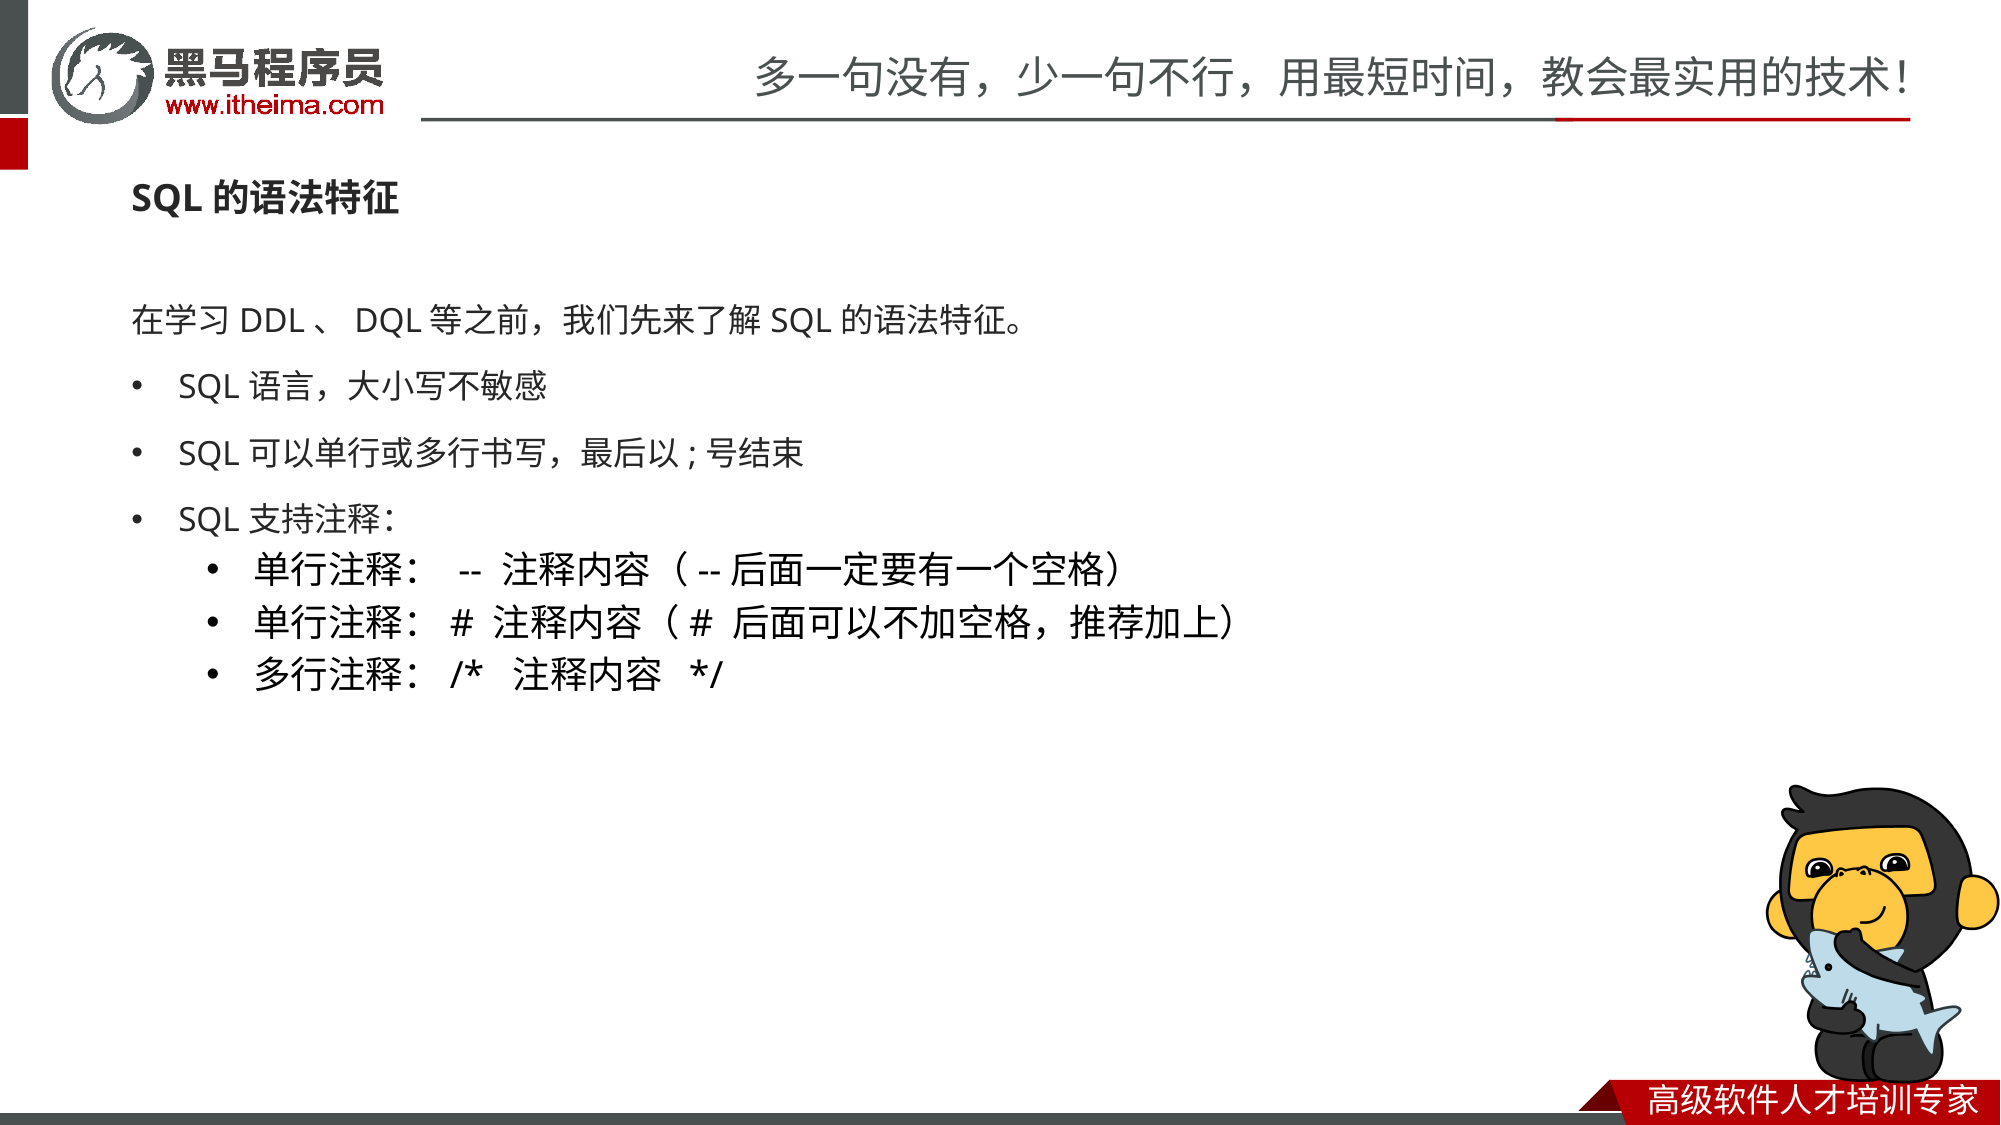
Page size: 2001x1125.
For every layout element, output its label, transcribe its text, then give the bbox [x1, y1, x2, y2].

picture [1708, 767, 2000, 1096]
list SQL的语法特征 [116, 154, 1872, 239]
picture [50, 26, 384, 125]
list 在学习DDL、DQL等之前，我们先来了解SQL的语法特征。 SQL语言，大小写不敏感 SQL可以单行或多行书写，最后以;号结束 SQL支持注释： 单行注释： -- 注释内容（--后面一定要有一个空格） 单行注释：# 注释内容（# 后面可以不加空格，推荐加上） 多行注释：/* 注释内容 */ [116, 271, 1872, 964]
